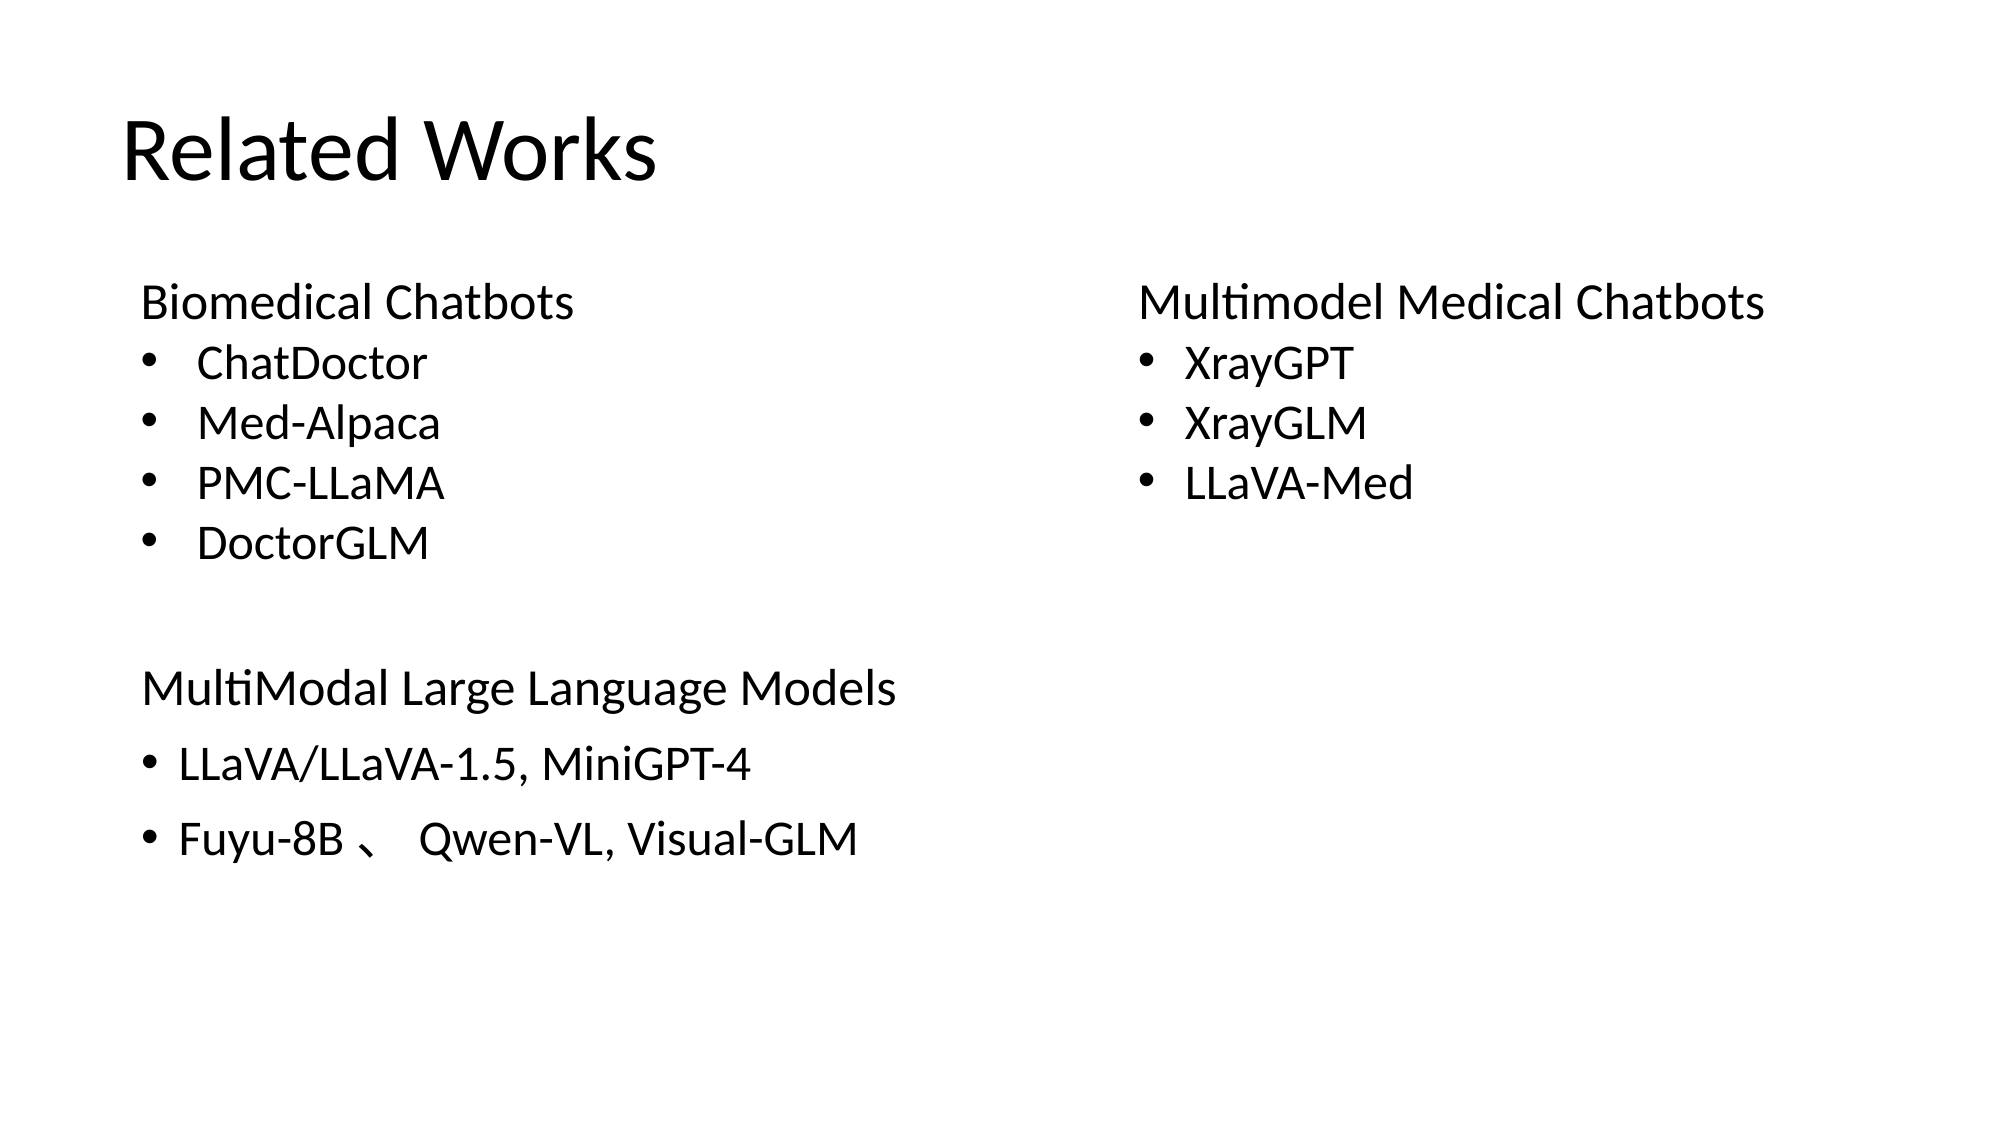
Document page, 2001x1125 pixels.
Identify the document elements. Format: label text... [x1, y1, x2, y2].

title Related Works [106, 42, 1832, 260]
text_box Multimodel Medical Chatbots XrayGPT XrayGLM LLaVA-Med [1123, 259, 1924, 736]
list MultiModal Large Language Models LLaVA/LLaVA-1.5, MiniGPT-4 Fuyu-8B、Qwen-VL, Visual-GLM [125, 652, 1042, 1125]
text_box Biomedical Chatbots ChatDoctor Med-Alpaca PMC-LLaMA DoctorGLM [125, 259, 1014, 638]
